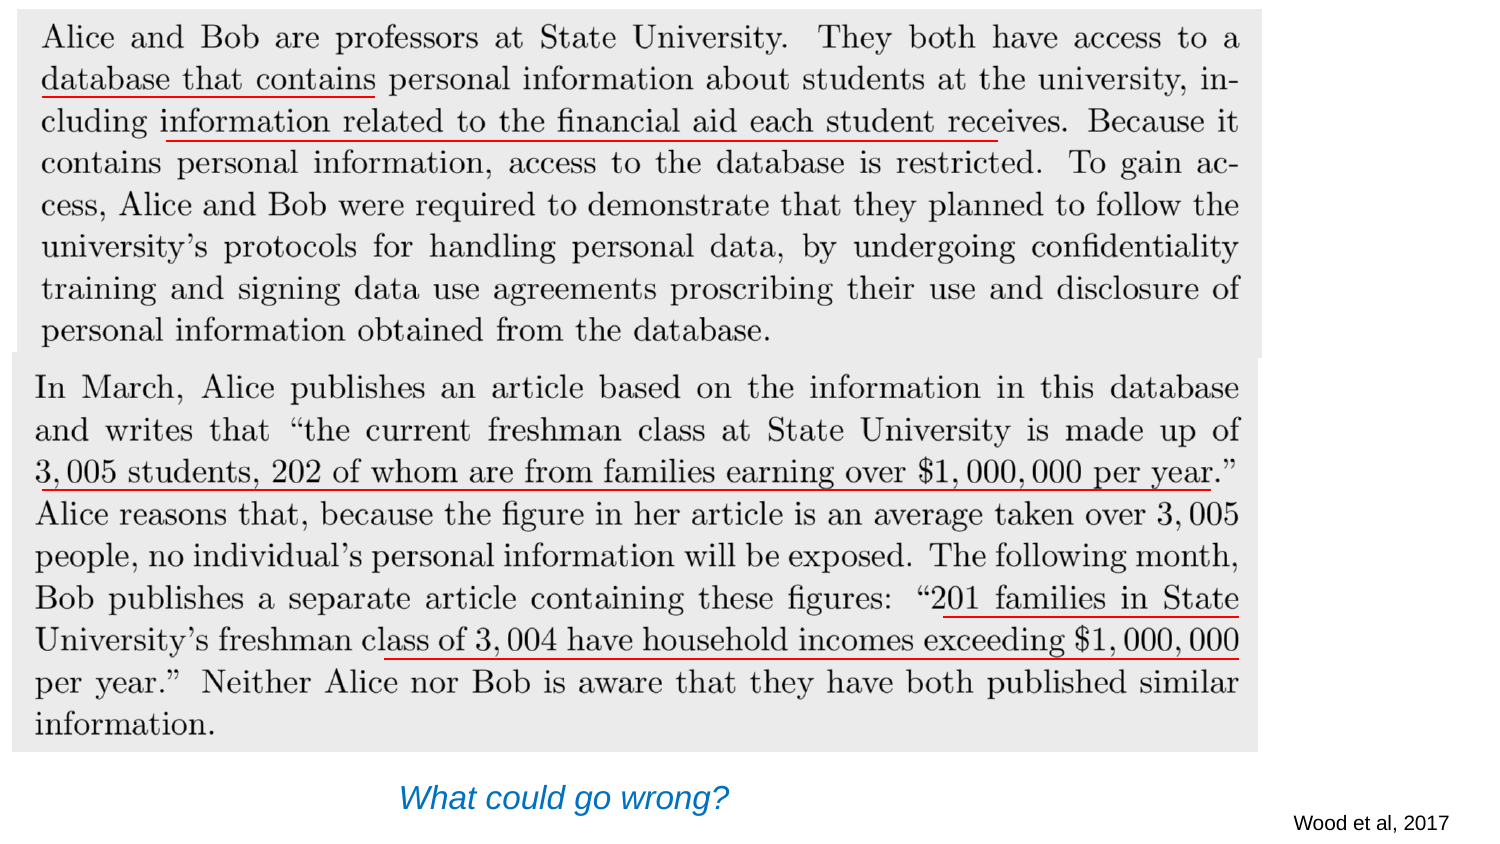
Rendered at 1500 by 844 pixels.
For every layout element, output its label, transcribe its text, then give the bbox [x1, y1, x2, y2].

text_box Wood et al, 2017 [1278, 804, 1494, 844]
text_box What could go wrong? [384, 768, 1276, 824]
picture [12, 9, 1262, 752]
